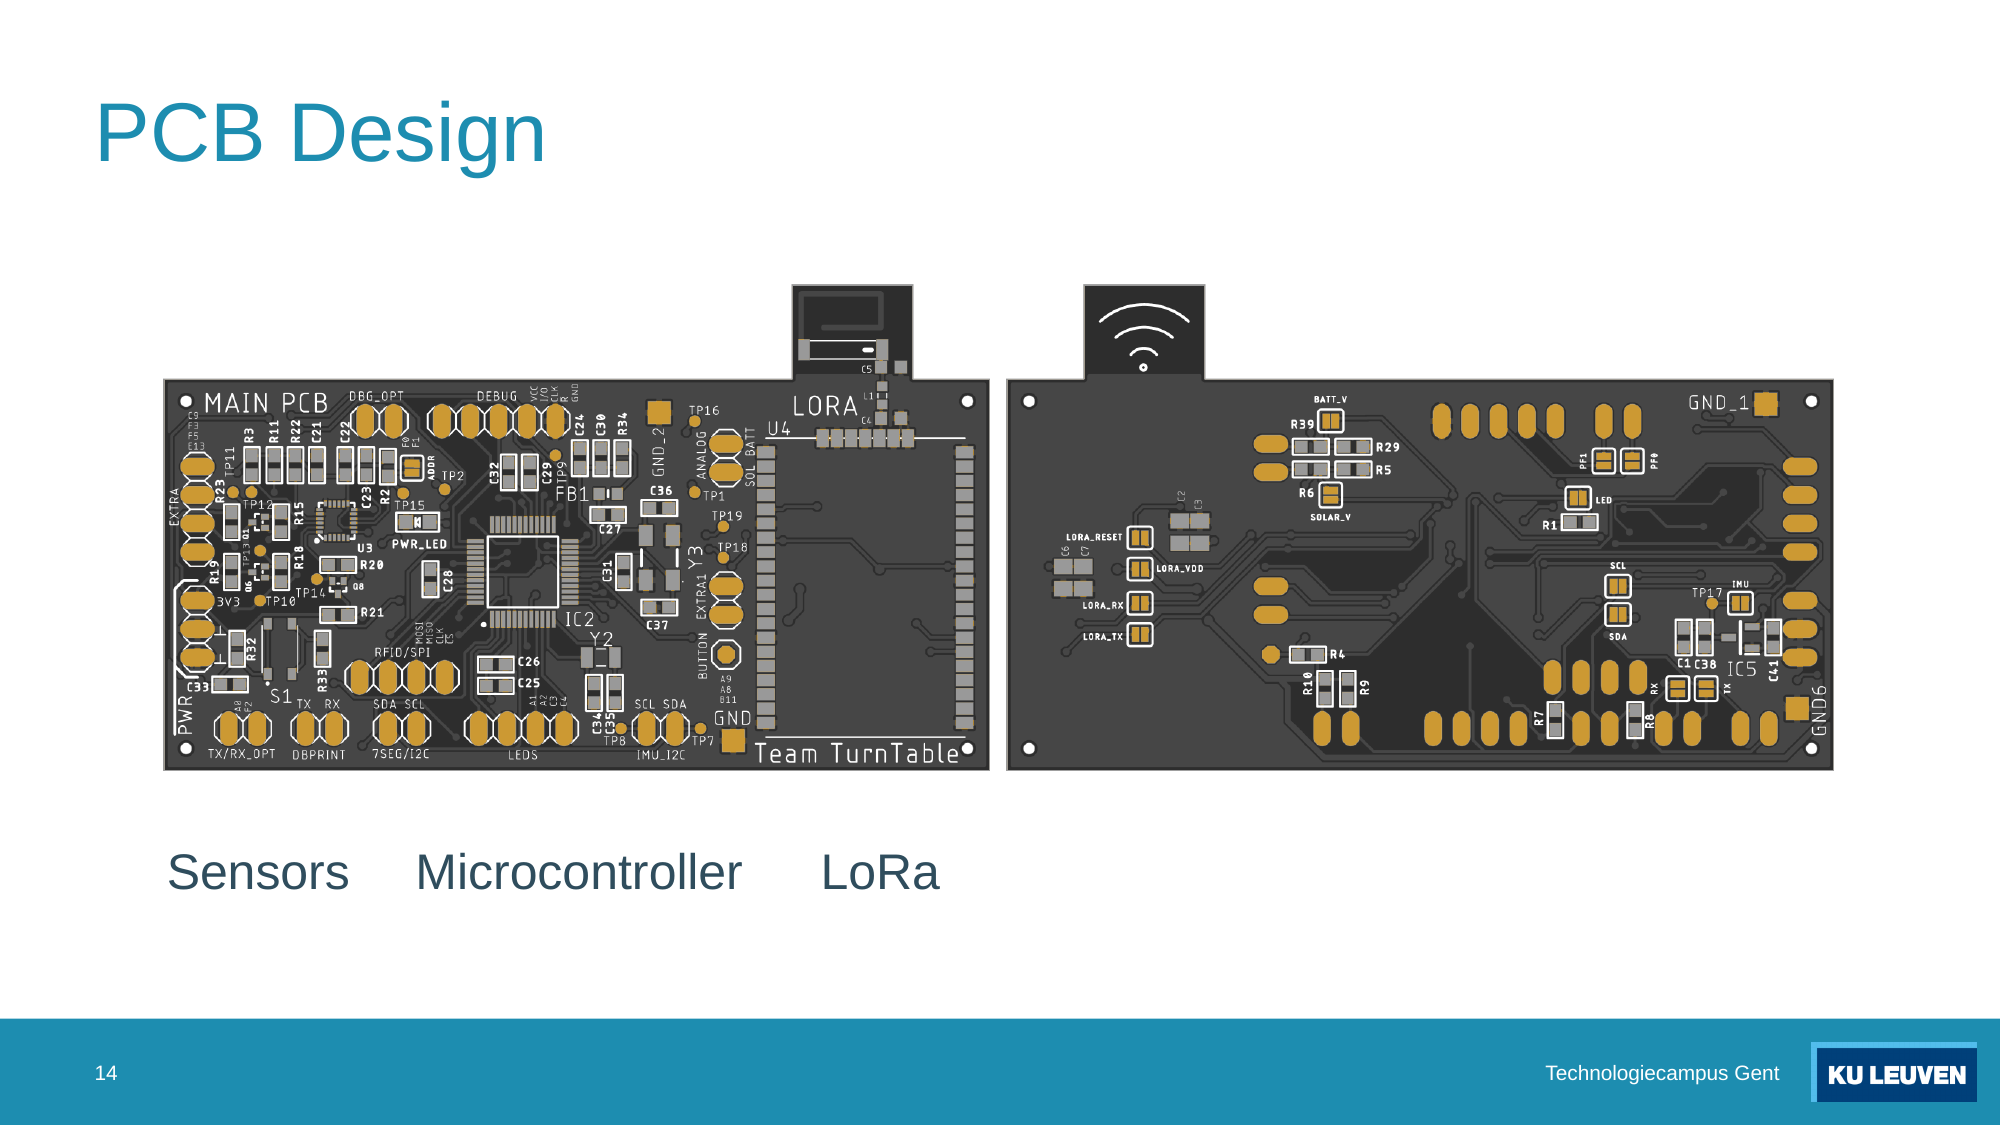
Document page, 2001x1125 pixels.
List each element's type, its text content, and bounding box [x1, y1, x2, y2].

text_box LoRa [805, 831, 974, 907]
text_box Microcontroller [400, 831, 759, 907]
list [1006, 284, 1834, 771]
footer Technologiecampus Gent [989, 1018, 1809, 1125]
slide_number 14 [94, 1018, 201, 1125]
picture [1811, 1042, 1977, 1102]
picture [163, 284, 990, 771]
title PCB Design [94, 33, 1906, 223]
text_box Sensors [152, 831, 366, 907]
